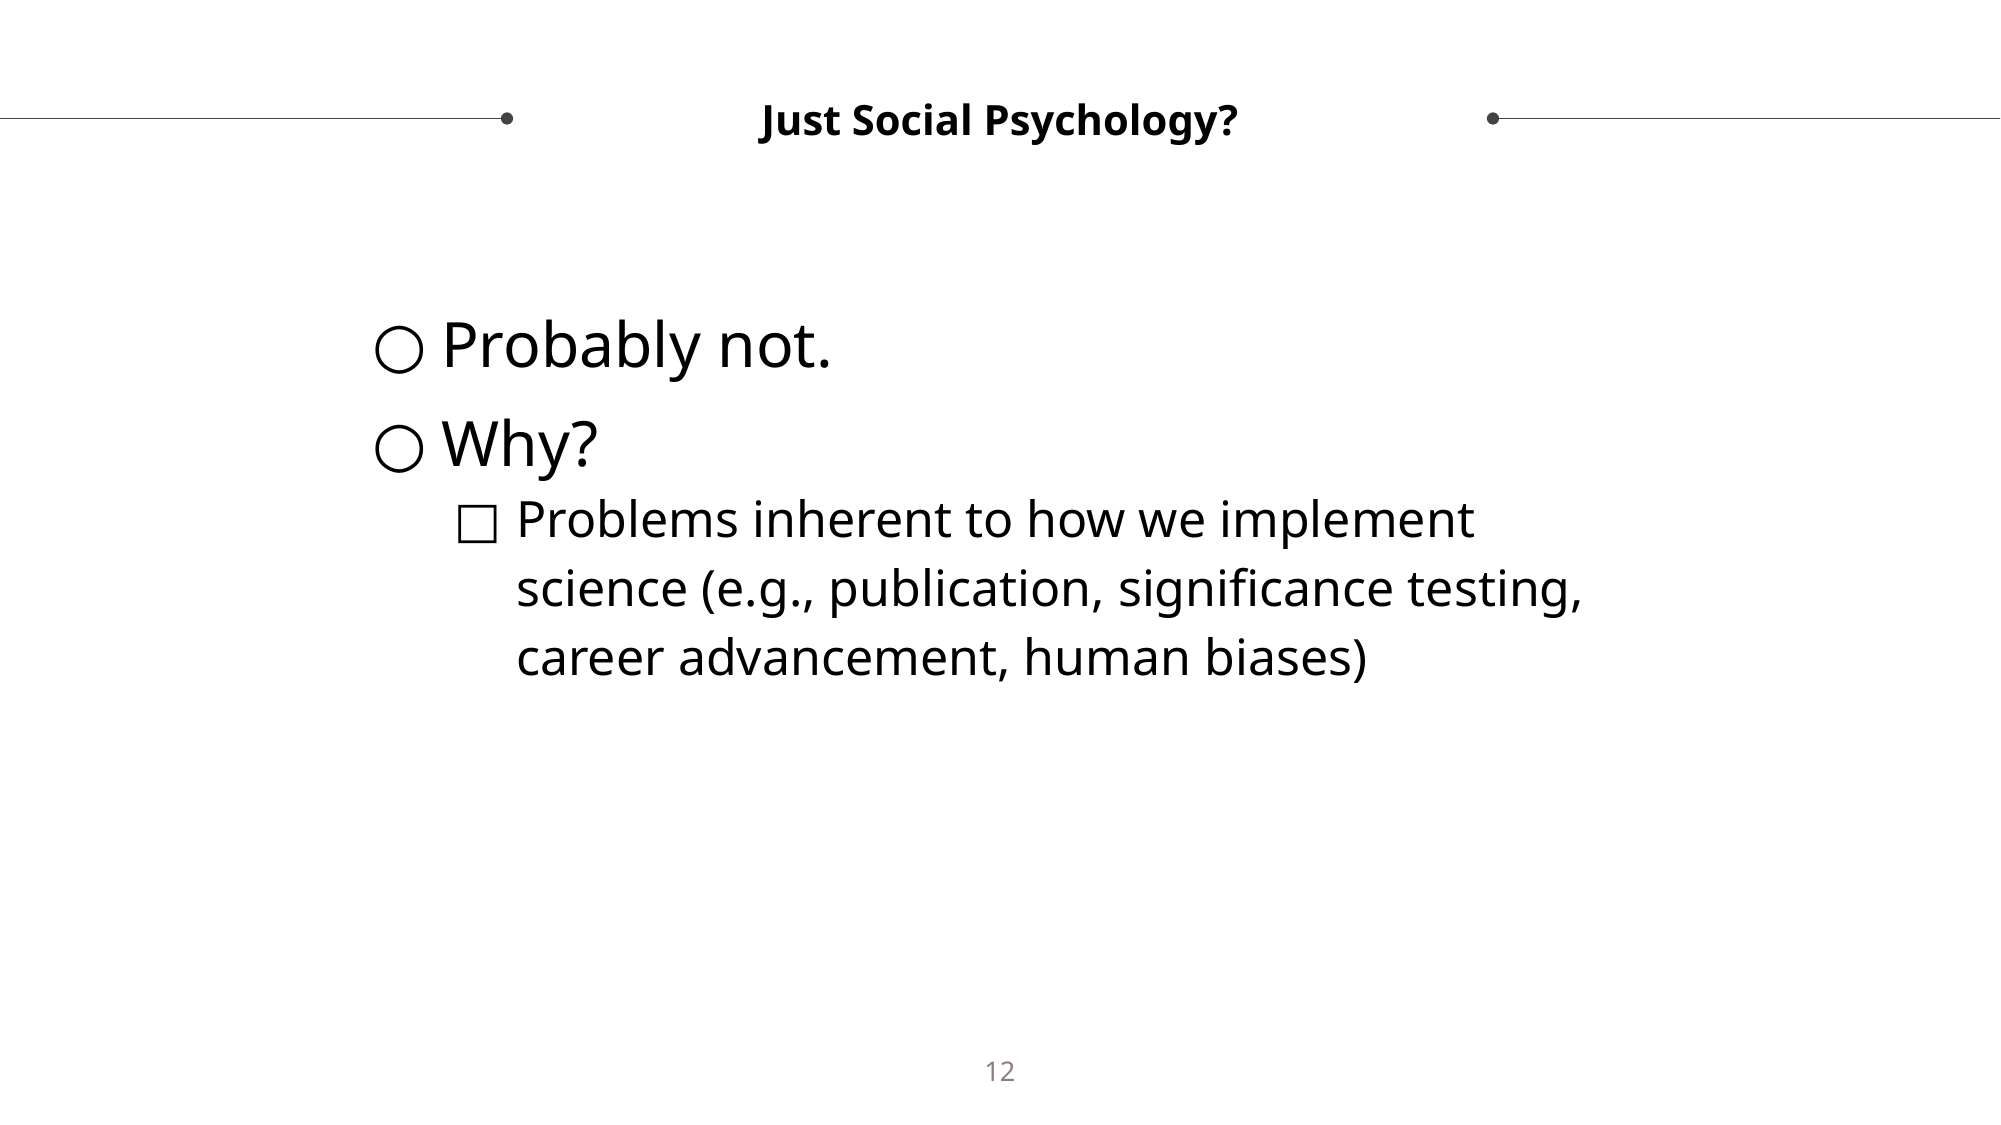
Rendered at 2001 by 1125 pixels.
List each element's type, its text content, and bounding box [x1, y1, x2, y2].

slide_number 12 [954, 1038, 1045, 1125]
title Just Social Psychology? [680, 24, 1320, 213]
list Probably not. Why? Problems inherent to how we implement science (e.g., publication, significance testing, career advancement, human biases) [351, 278, 1649, 1031]
